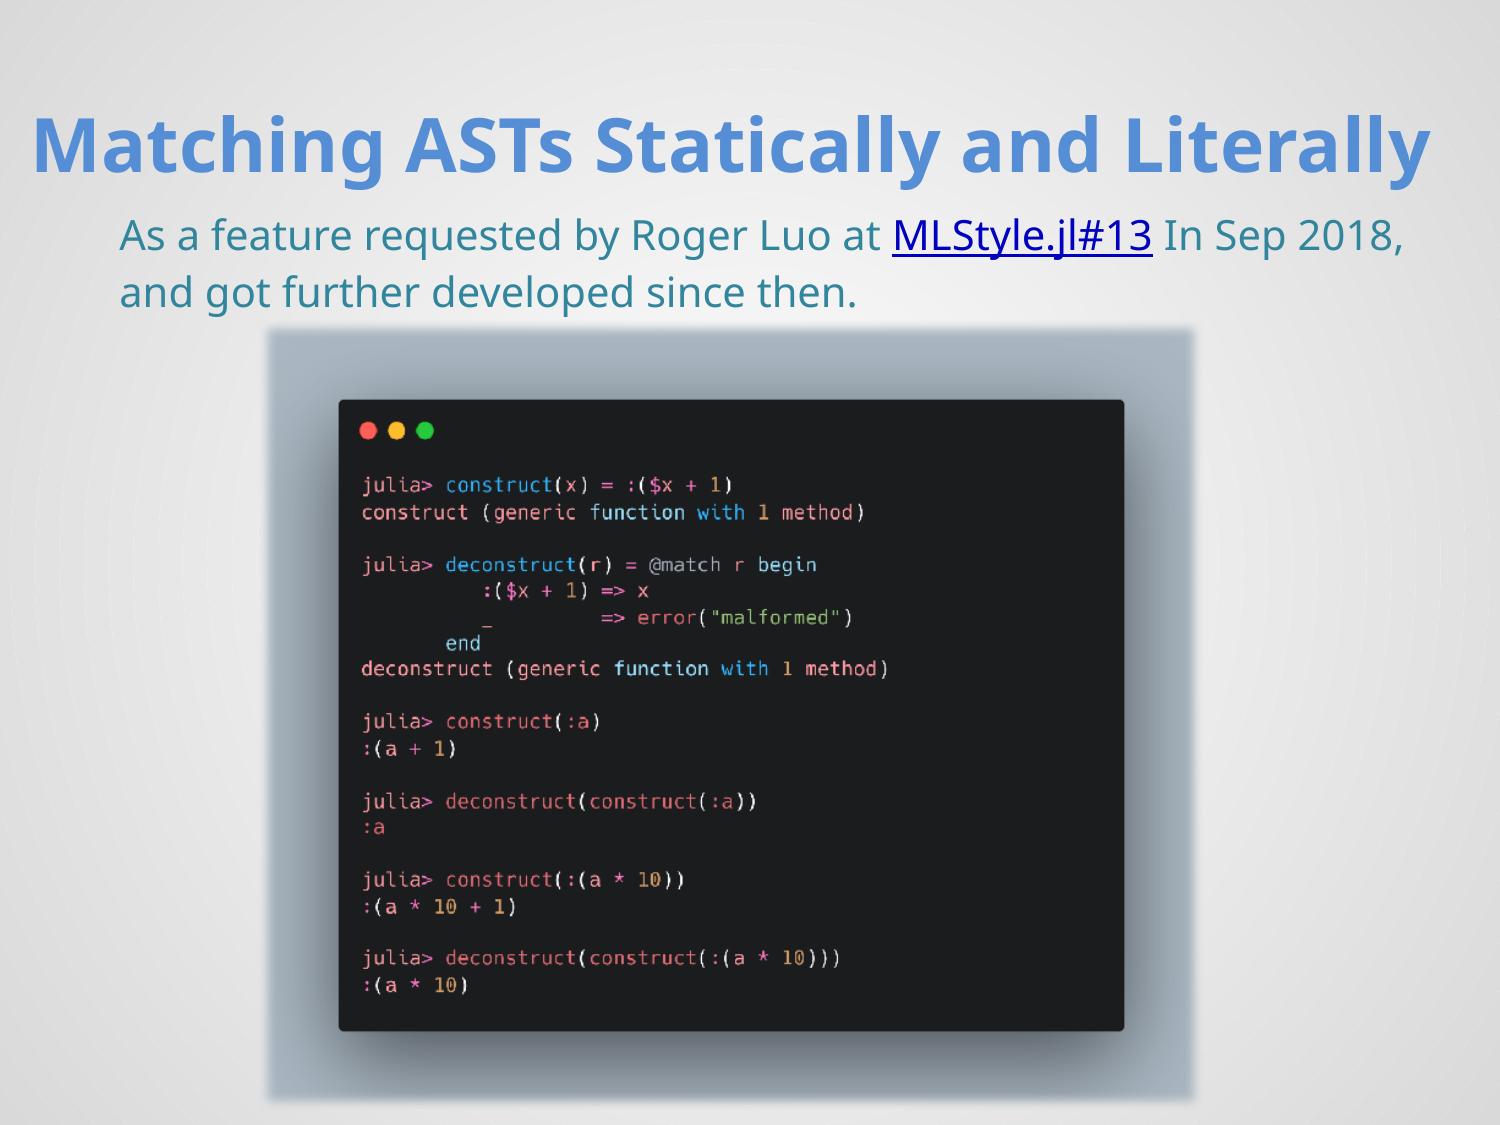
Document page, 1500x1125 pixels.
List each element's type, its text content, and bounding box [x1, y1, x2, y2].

picture [258, 318, 1204, 1111]
text_box As a feature requested by Roger Luo at MLStyle.jl#13 In Sep 2018, and got further developed since then. [104, 201, 1424, 324]
text_box Matching ASTs Statically and Literally [15, 89, 1447, 195]
